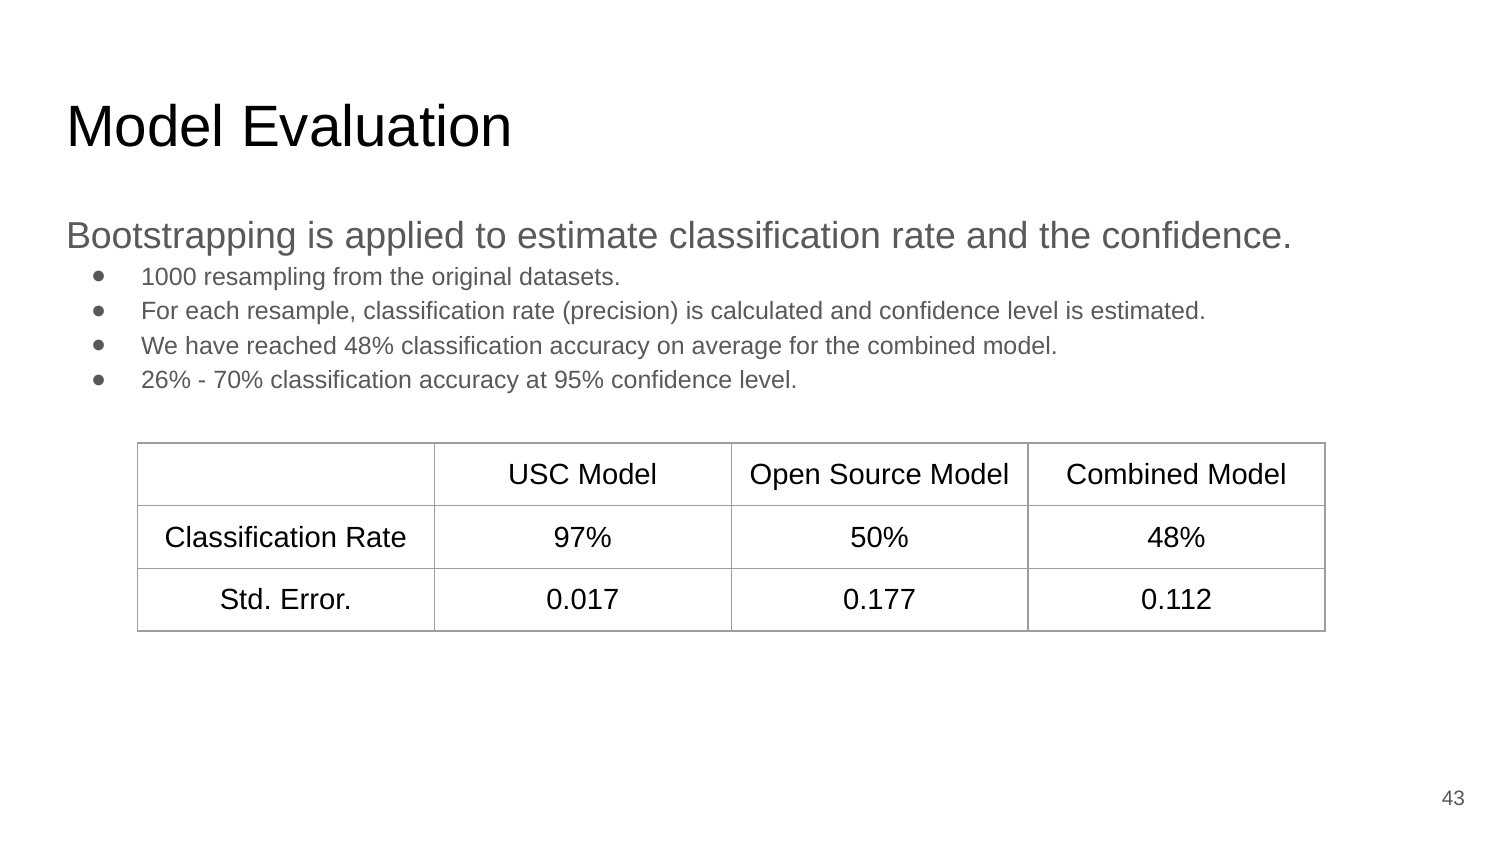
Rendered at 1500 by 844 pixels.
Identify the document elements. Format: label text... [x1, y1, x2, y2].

table_cell 0.112 [1029, 569, 1324, 630]
table_cell 97% [435, 506, 731, 568]
table_header USC Model [435, 444, 731, 505]
table_header Open Source Model [732, 444, 1027, 505]
title Model Evaluation [51, 72, 1449, 167]
list Bootstrapping is applied to estimate classification rate and the confidence. 1000 resampling from the original datasets. For each resample, classification rate (precision) is calculated and confidence level is estimated. We have reached 48% classification accuracy on average for the combined model. 26% - 70% classification accuracy at 95% confidence level. [51, 189, 1449, 750]
table_cell Std. Error. [138, 569, 434, 630]
table_cell 0.177 [732, 569, 1027, 630]
table_cell 48% [1029, 506, 1324, 568]
table_cell 0.017 [435, 569, 731, 630]
slide_number 43 [1389, 764, 1480, 830]
table_header Combined Model [1029, 444, 1324, 505]
table_cell 50% [732, 506, 1027, 568]
table_cell Classification Rate [138, 506, 434, 568]
table_header [138, 444, 434, 505]
